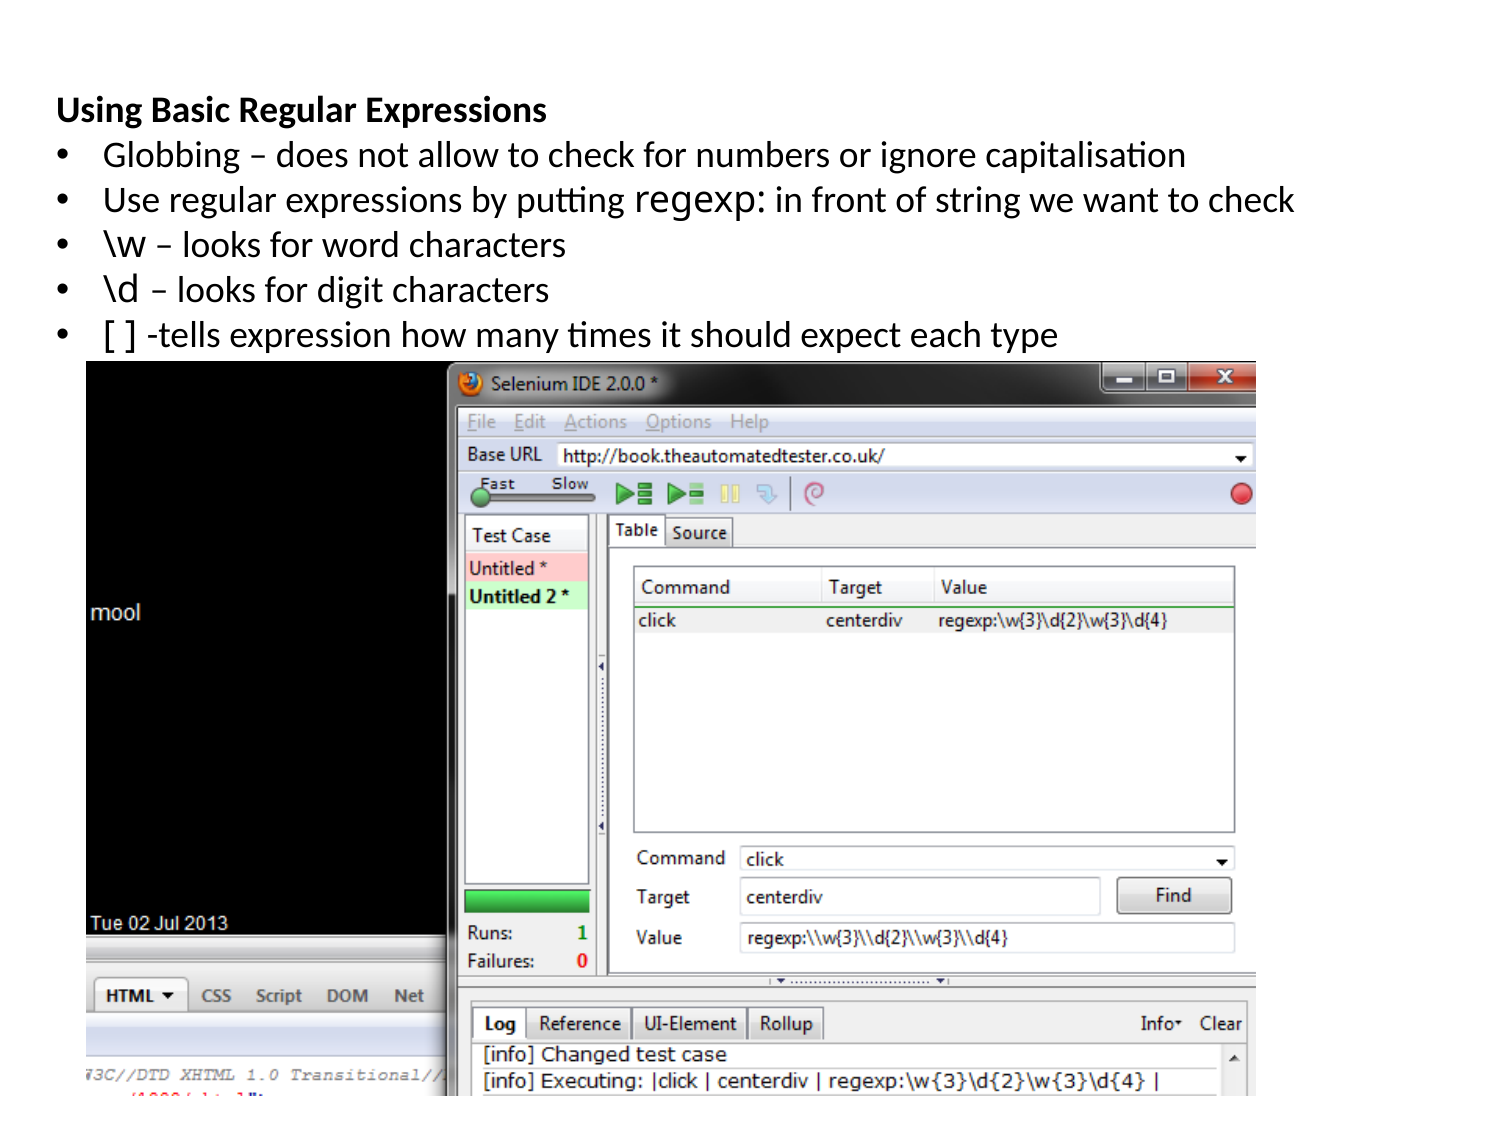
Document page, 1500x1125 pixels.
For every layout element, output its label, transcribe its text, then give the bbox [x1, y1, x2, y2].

picture [86, 361, 1256, 1097]
text_box Using Basic Regular Expressions Globbing – does not allow to check for numbers or ignore capitalisation Use regular expressions by putting regexp: in front of string we want to check \w – looks for word characters \d – looks for digit characters [ ] -tells expression how many times it should expect each type [41, 78, 1483, 453]
